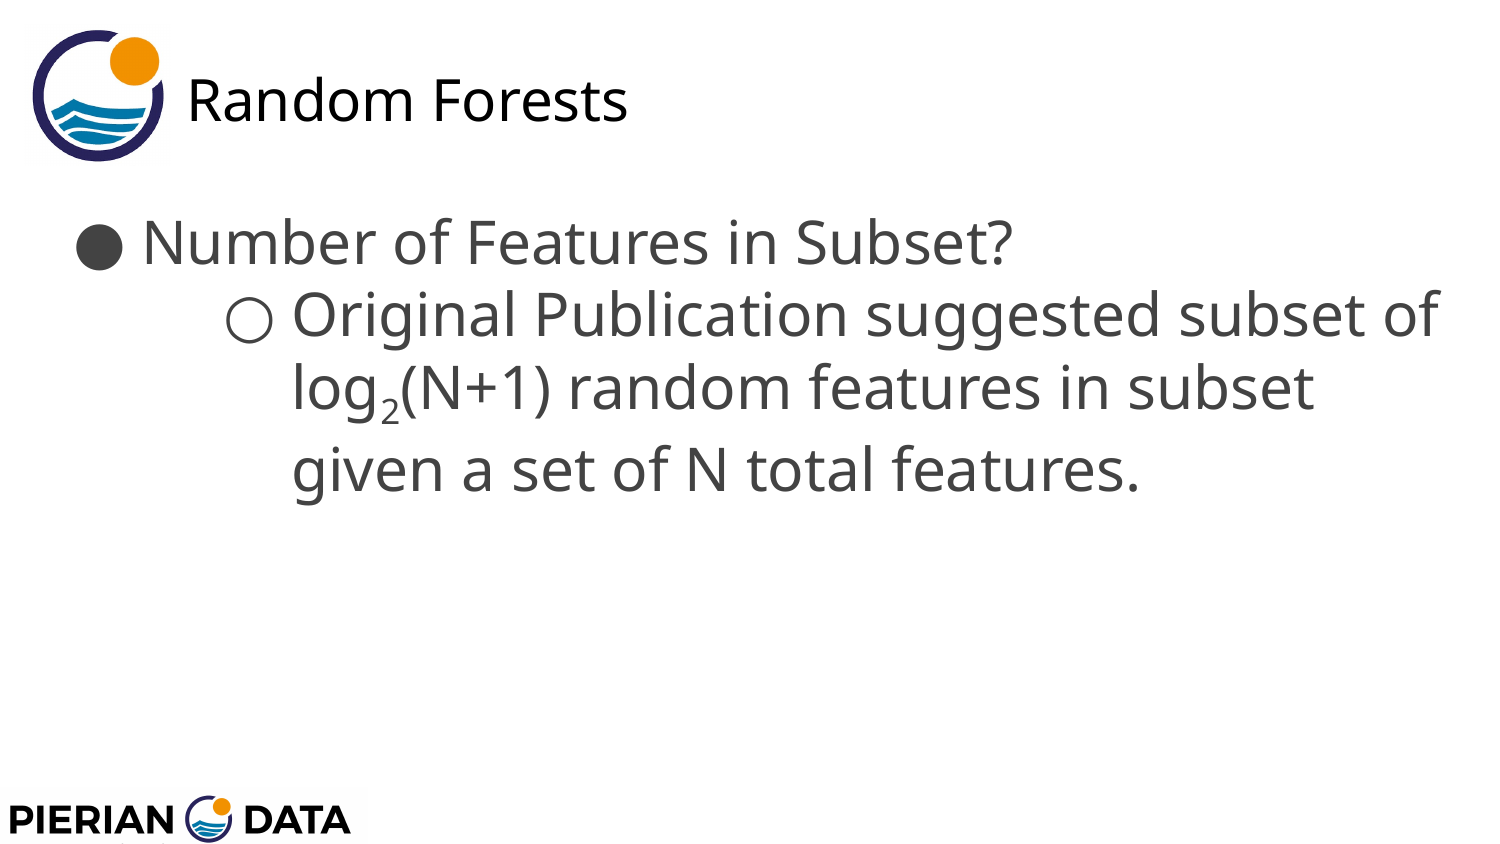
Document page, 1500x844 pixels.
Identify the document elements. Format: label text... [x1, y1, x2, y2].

picture [0, 787, 368, 844]
picture [24, 24, 172, 167]
list Number of Features in Subset? Original Publication suggested subset of log2(N+1) random features in subset given a set of N total features. [51, 189, 1476, 750]
title Random Forests [176, 48, 1449, 143]
